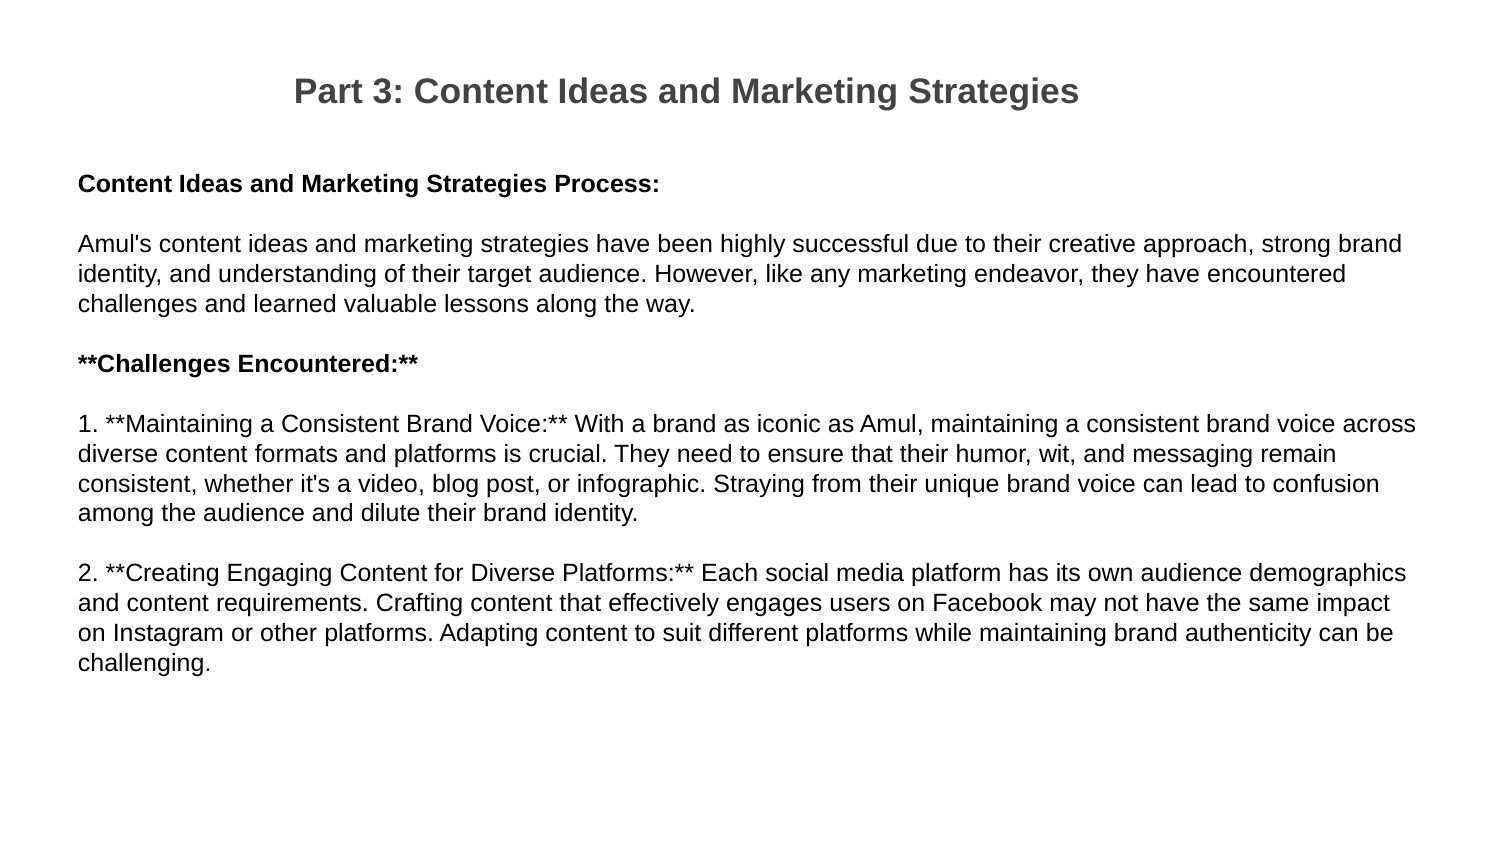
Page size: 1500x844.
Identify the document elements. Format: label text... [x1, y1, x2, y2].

text_box Part 3: Content Ideas and Marketing Strategies [62, 46, 1312, 152]
text_box Content Ideas and Marketing Strategies Process: Amul's content ideas and marketing strategies have been highly successful due to their creative approach, strong brand identity, and understanding of their target audience. However, like any marketing endeavor, they have encountered challenges and learned valuable lessons along the way. **Challenges Encountered:** 1. **Maintaining a Consistent Brand Voice:** With a brand as iconic as Amul, maintaining a consistent brand voice across diverse content formats and platforms is crucial. They need to ensure that their humor, wit, and messaging remain consistent, whether it's a video, blog post, or infographic. Straying from their unique brand voice can lead to confusion among the audience and dilute their brand identity. 2. **Creating Engaging Content for Diverse Platforms:** Each social media platform has its own audience demographics and content requirements. Crafting content that effectively engages users on Facebook may not have the same impact on Instagram or other platforms. Adapting content to suit different platforms while maintaining brand authenticity can be challenging. [62, 152, 1437, 752]
